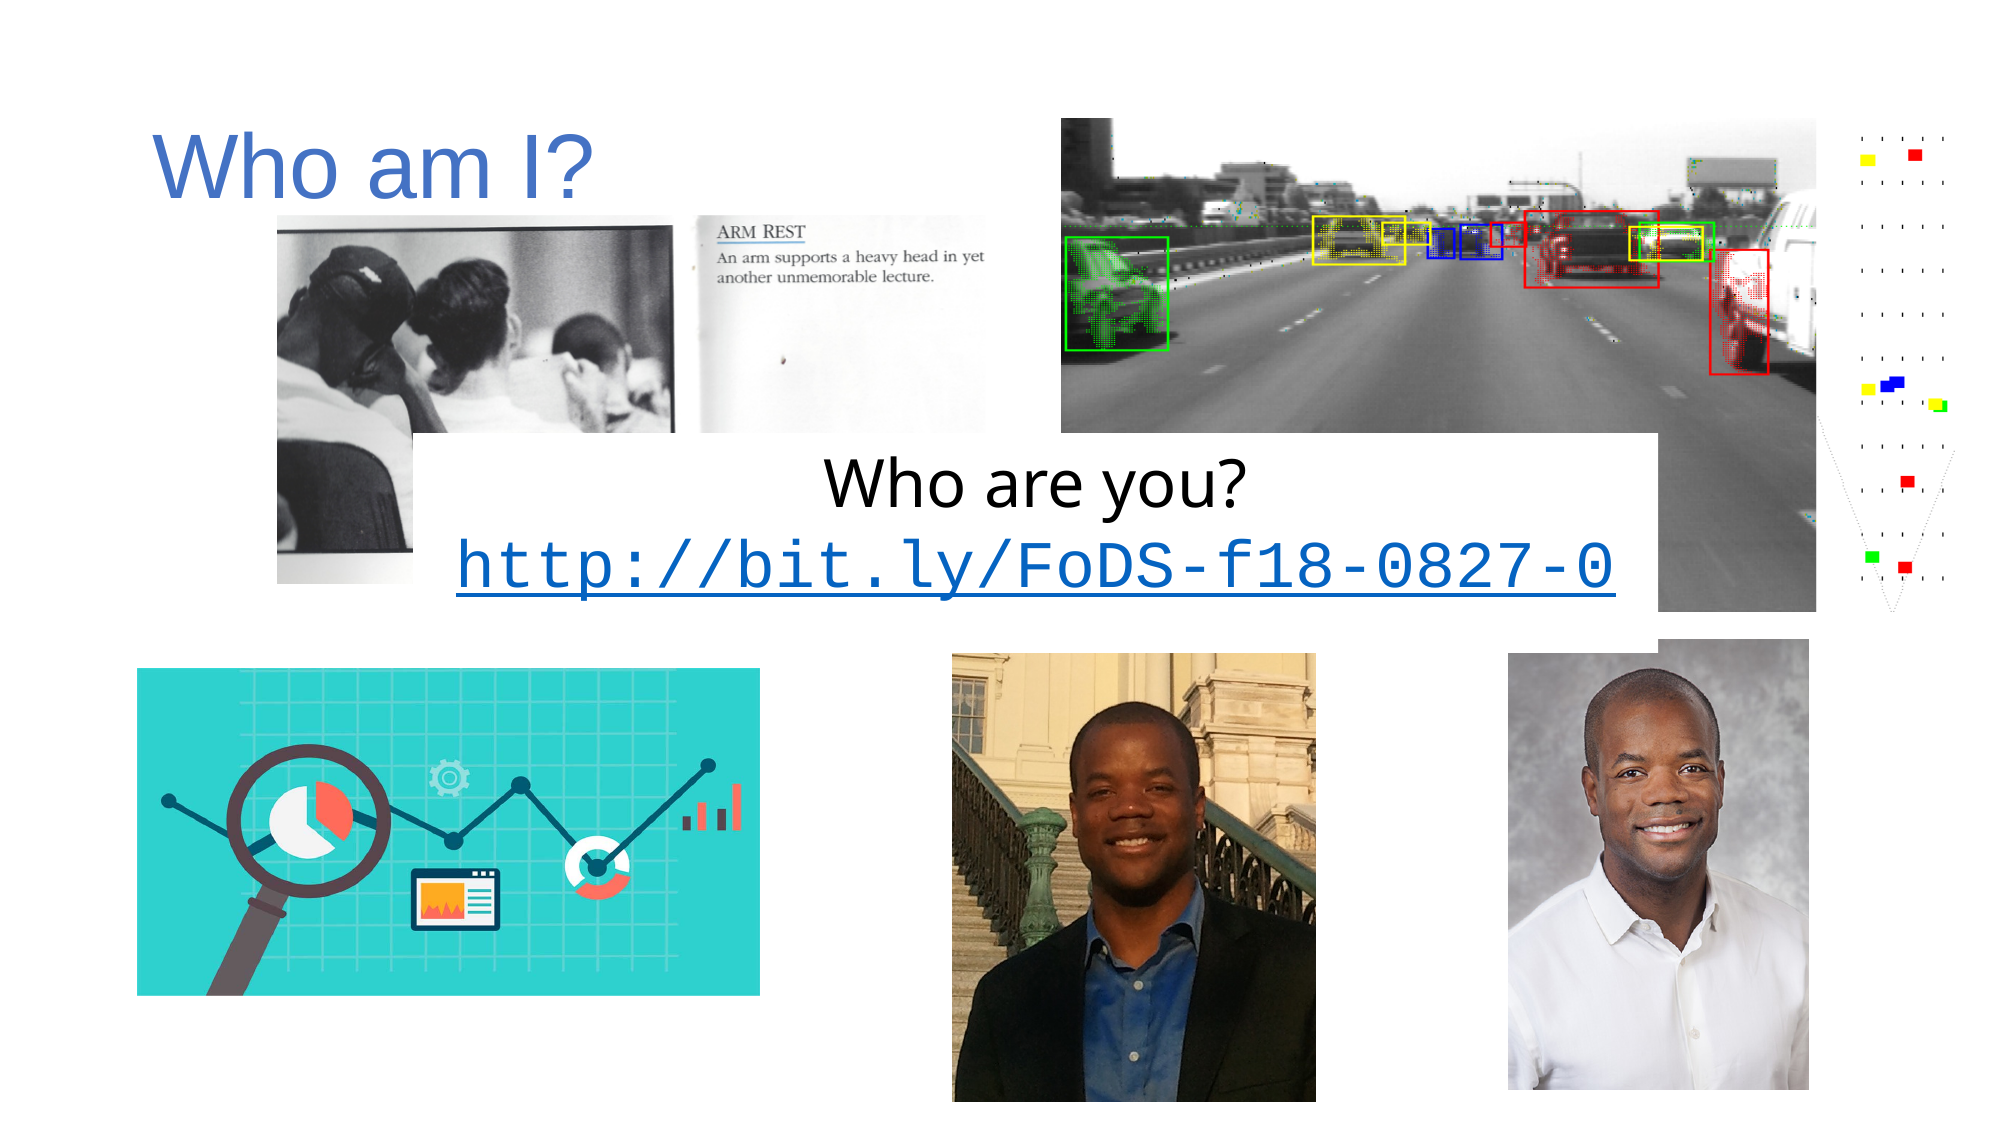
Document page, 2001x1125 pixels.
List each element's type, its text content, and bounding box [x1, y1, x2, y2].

picture [1508, 639, 1809, 1090]
picture [137, 668, 760, 996]
title Who am I? [137, 59, 1863, 278]
picture [1061, 118, 1955, 612]
text_box Who are you? http://bit.ly/FoDS-f18-0827-0 [413, 433, 1659, 653]
picture [276, 215, 1028, 585]
picture [952, 651, 1316, 1102]
